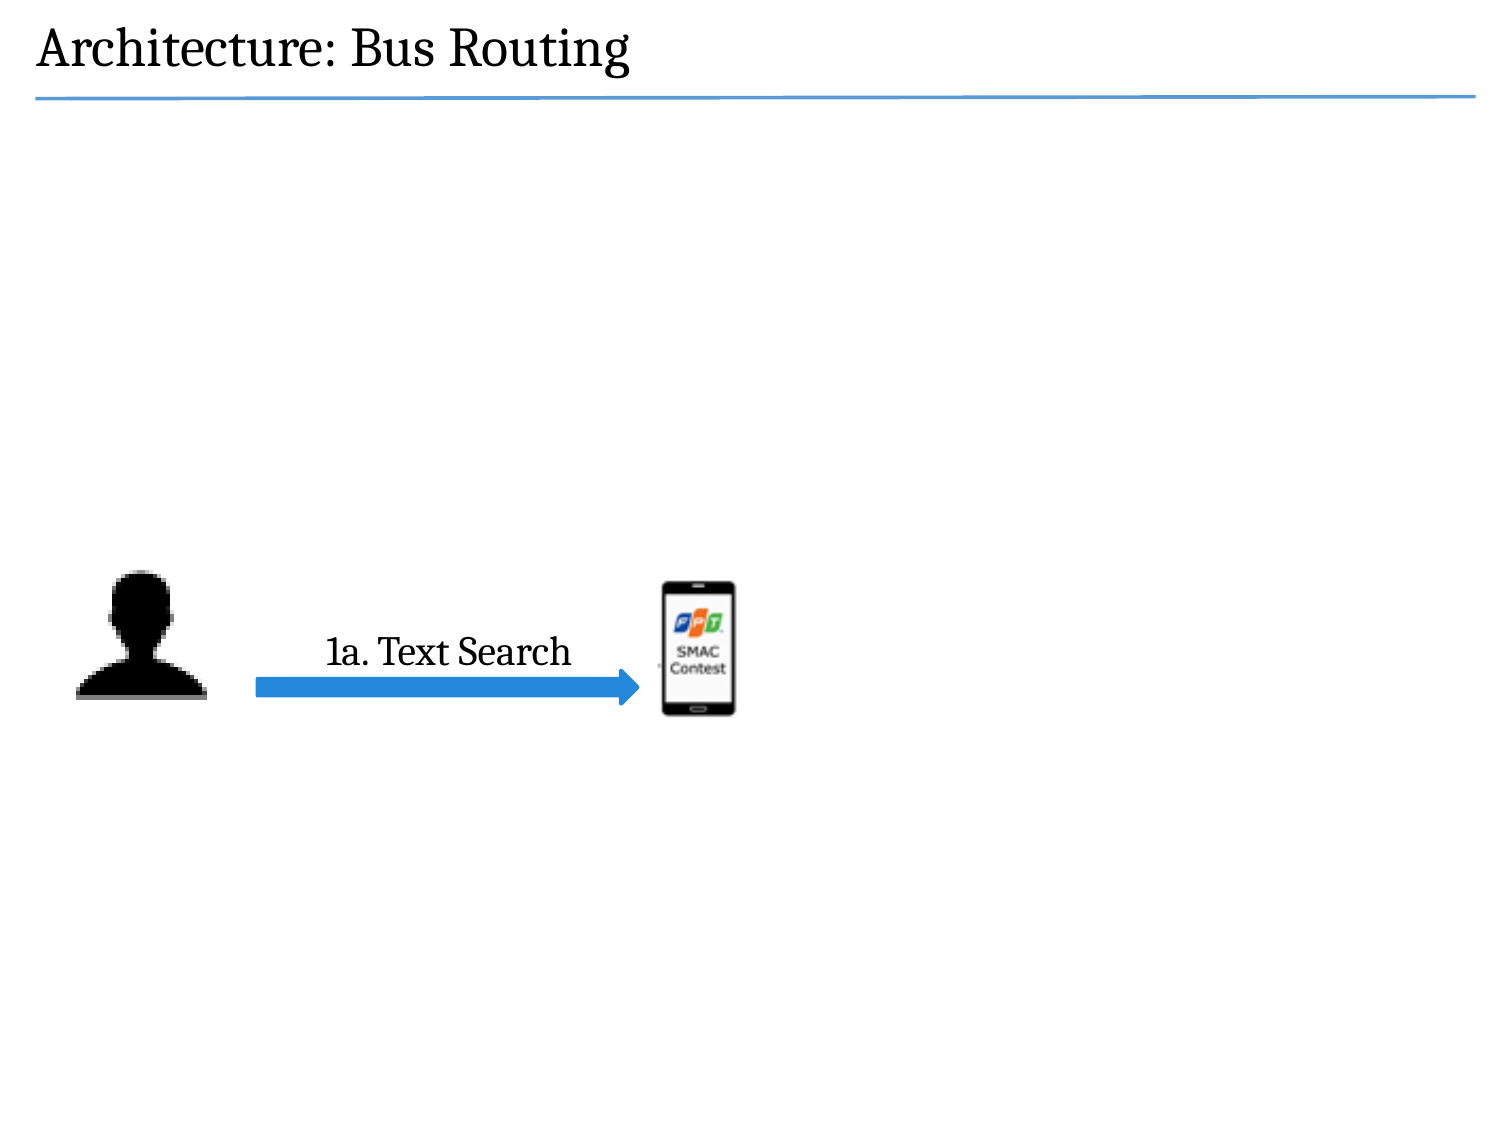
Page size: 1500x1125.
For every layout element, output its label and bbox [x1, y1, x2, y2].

picture [76, 570, 207, 700]
title [21, 0, 1316, 97]
picture [657, 572, 756, 725]
text_box [257, 616, 638, 704]
